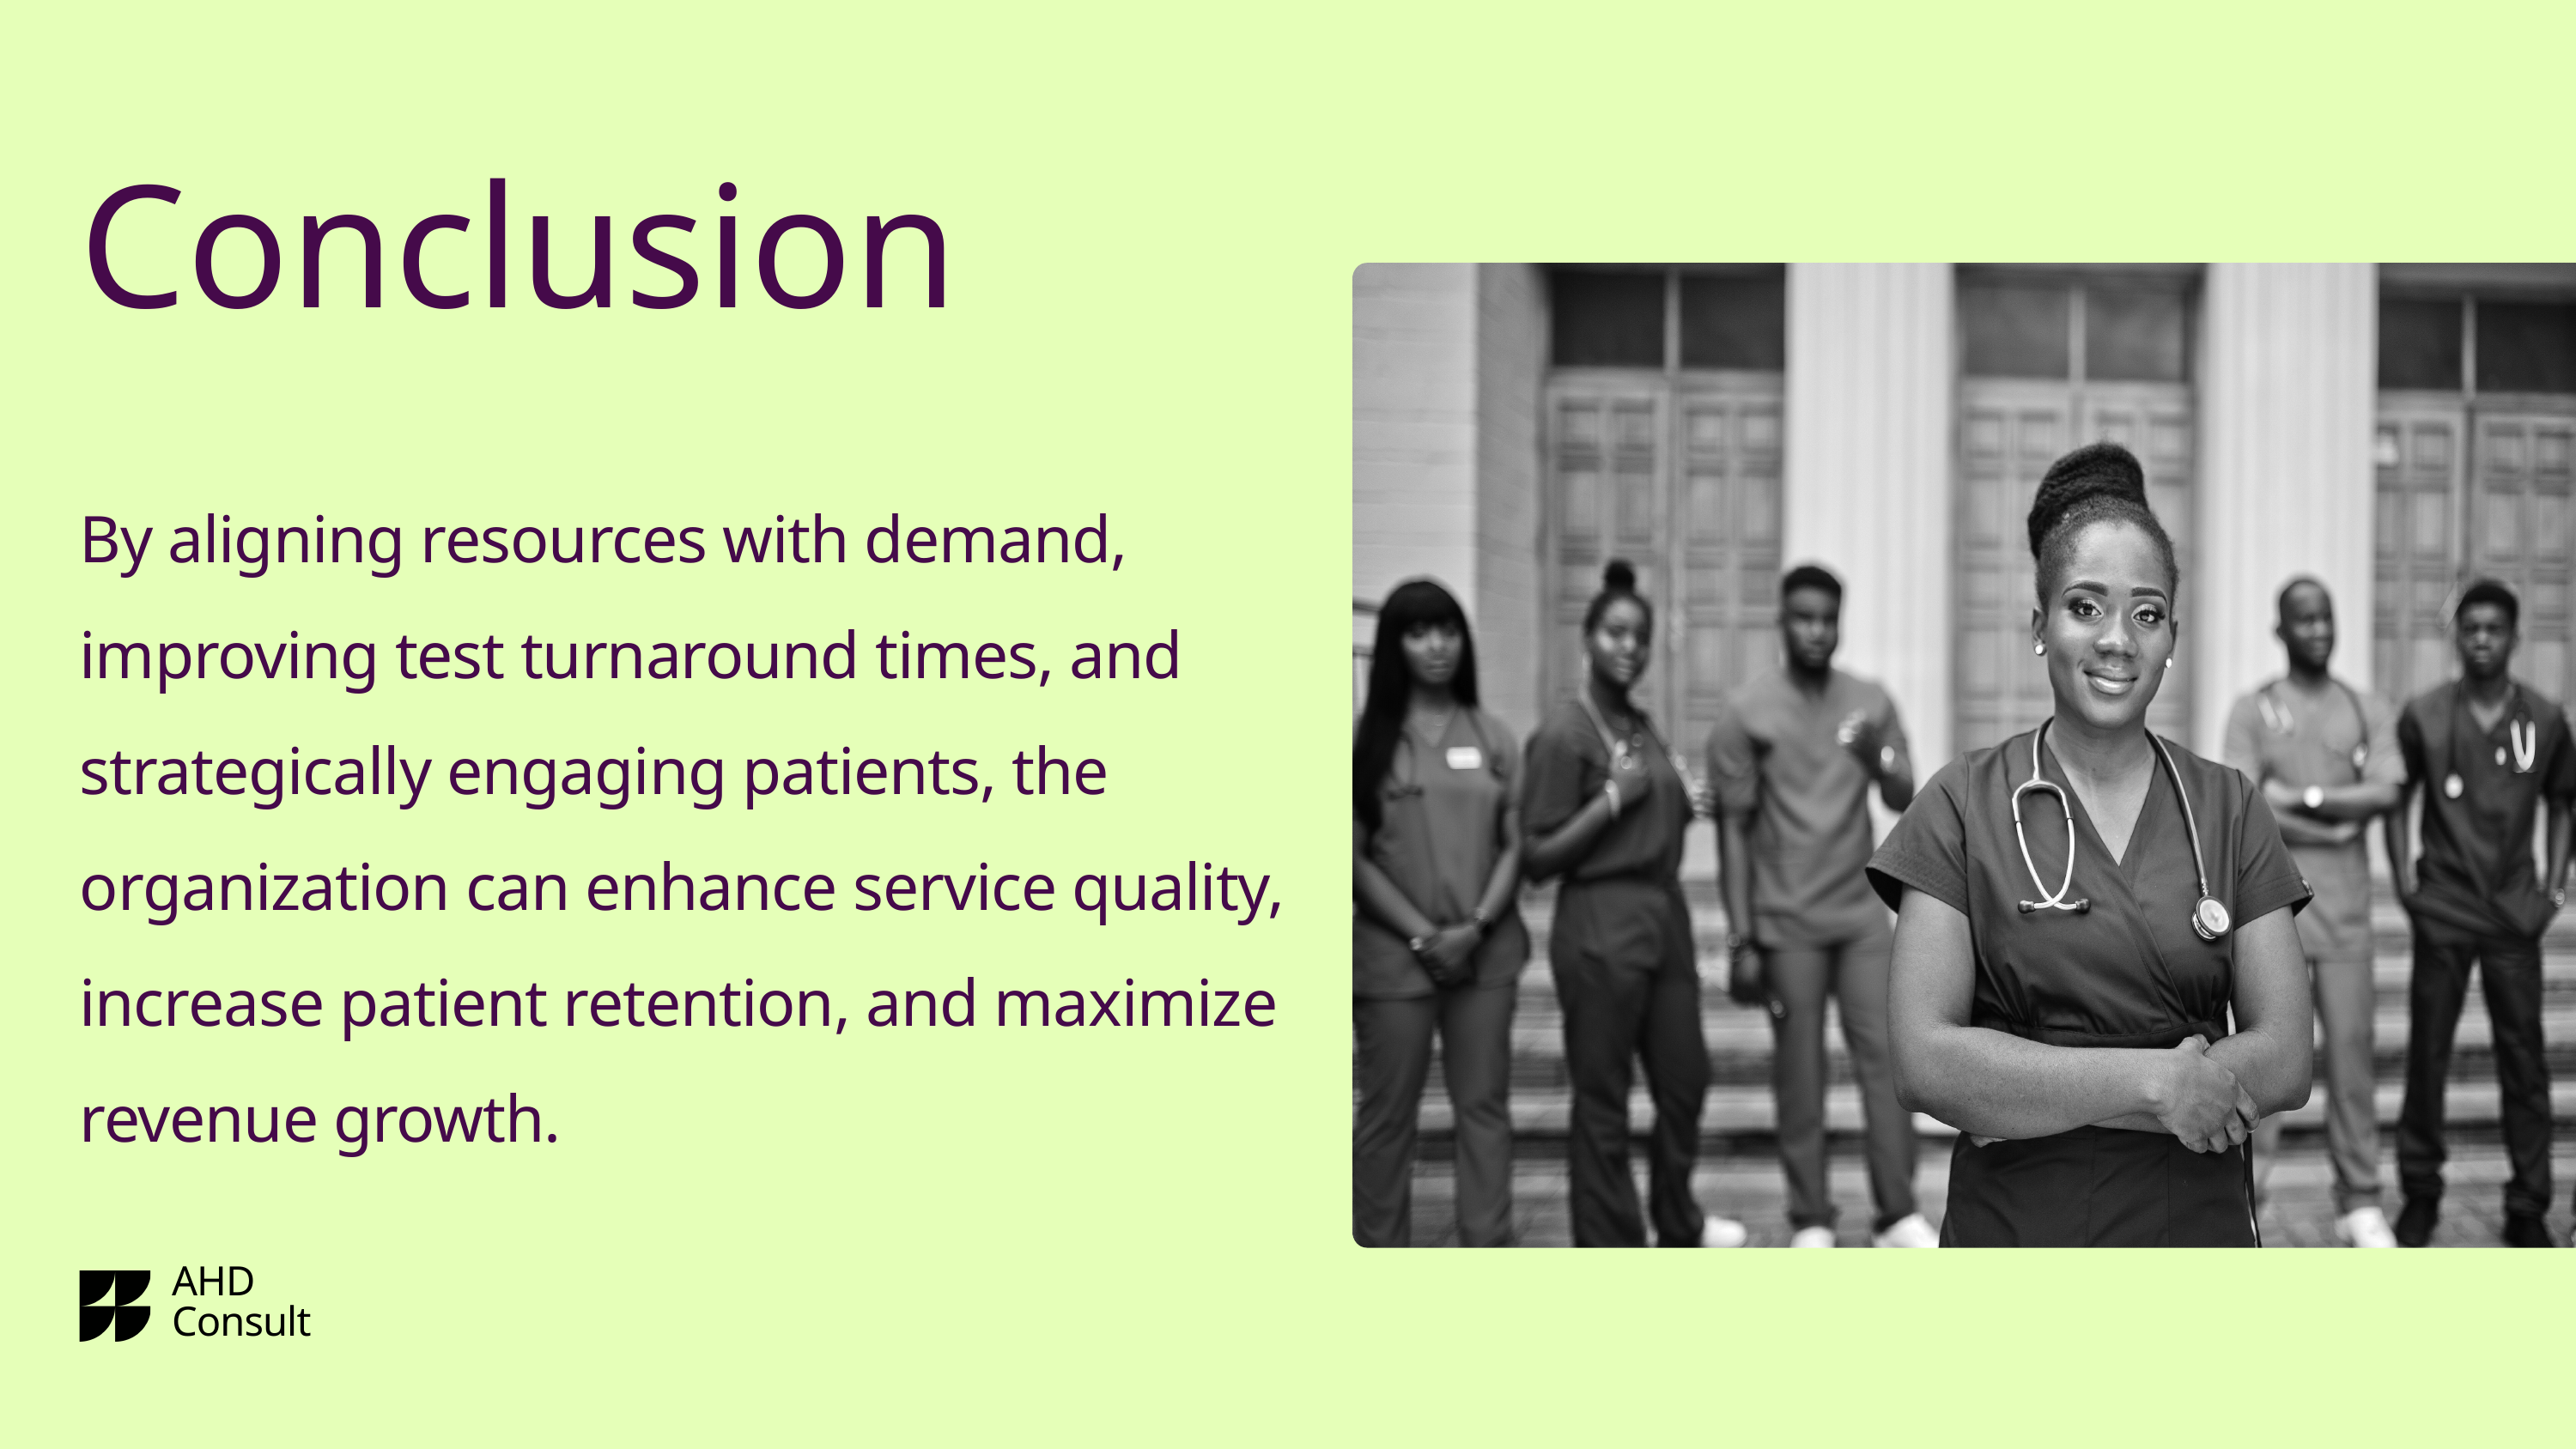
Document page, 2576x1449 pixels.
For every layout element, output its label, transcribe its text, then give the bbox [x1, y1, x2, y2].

text_box Conclusion [79, 172, 1054, 342]
text_box By aligning resources with demand, improving test turnaround times, and strategically engaging patients, the organization can enhance service quality, increase patient retention, and maximize revenue growth. [79, 459, 1347, 1246]
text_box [79, 1259, 380, 1349]
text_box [1352, 262, 2576, 1248]
